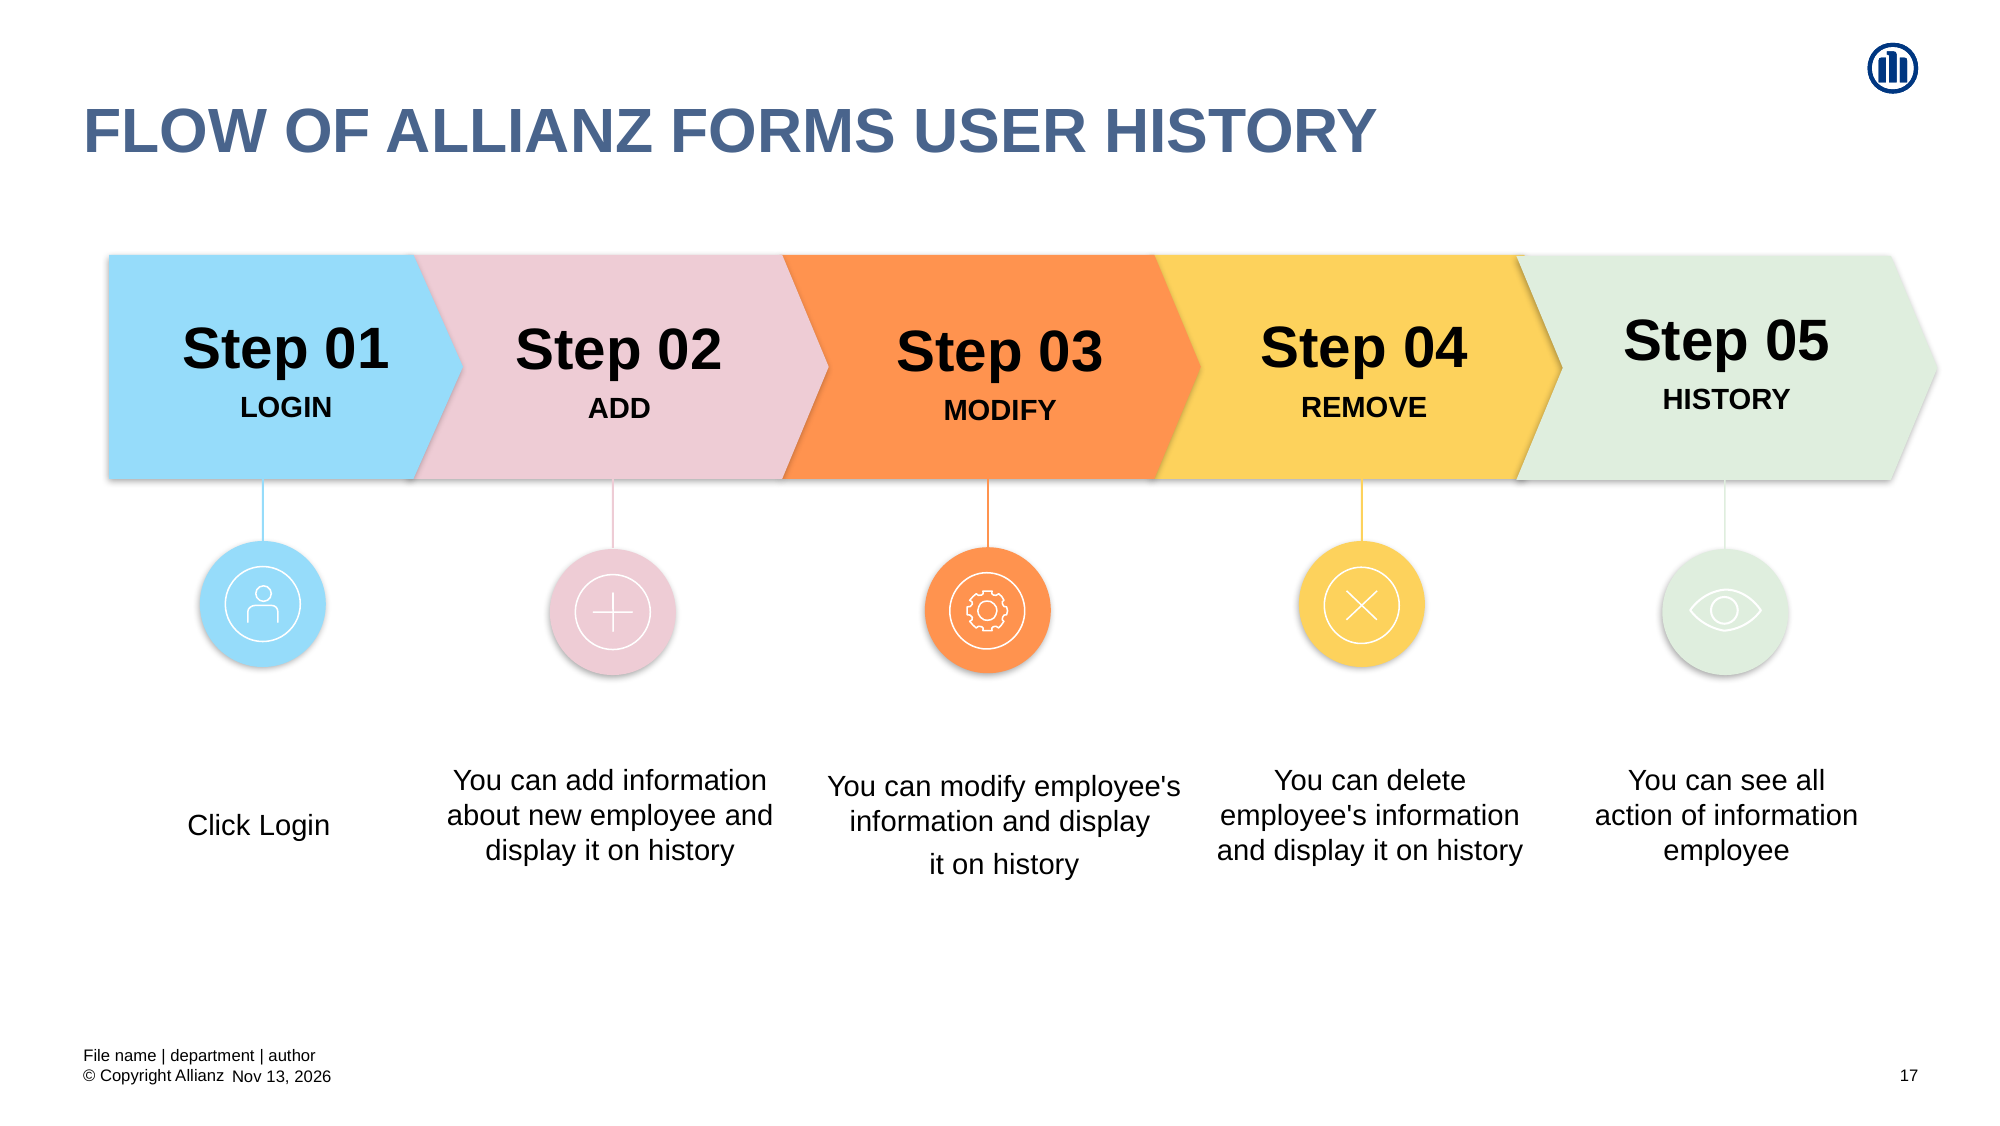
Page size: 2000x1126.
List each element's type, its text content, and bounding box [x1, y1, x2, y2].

slide_number 21-Aug-20 [232, 1066, 447, 1086]
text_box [949, 572, 1025, 650]
text_box You can delete employee's information and display it on history [1212, 725, 1529, 903]
text_box You can modify employee's information and display it on history [813, 735, 1188, 913]
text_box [575, 574, 651, 650]
text_box [199, 540, 327, 668]
footer File name | department | author [83, 1044, 1004, 1066]
text_box Step 05 HISTORY [1514, 225, 1939, 492]
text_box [1324, 566, 1400, 644]
slide_number 17 [1834, 1065, 1919, 1126]
title Flow of Allianz forms user history [83, 84, 1835, 169]
text_box You can see all action of information employee [1591, 725, 1863, 903]
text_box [225, 566, 301, 642]
text_box [924, 546, 1052, 674]
text_box [1661, 548, 1790, 676]
text_box Step 01 LOGIN [74, 233, 498, 500]
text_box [1689, 587, 1762, 631]
text_box Step 04 REMOVE [1152, 232, 1577, 500]
text_box You can add information about new employee and display it on history [433, 725, 788, 903]
text_box Click Login [149, 735, 368, 913]
text_box [1298, 540, 1426, 668]
text_box [549, 548, 677, 676]
text_box Step 03 MODIFY [788, 236, 1213, 503]
text_box Step 02 ADD [407, 234, 832, 501]
